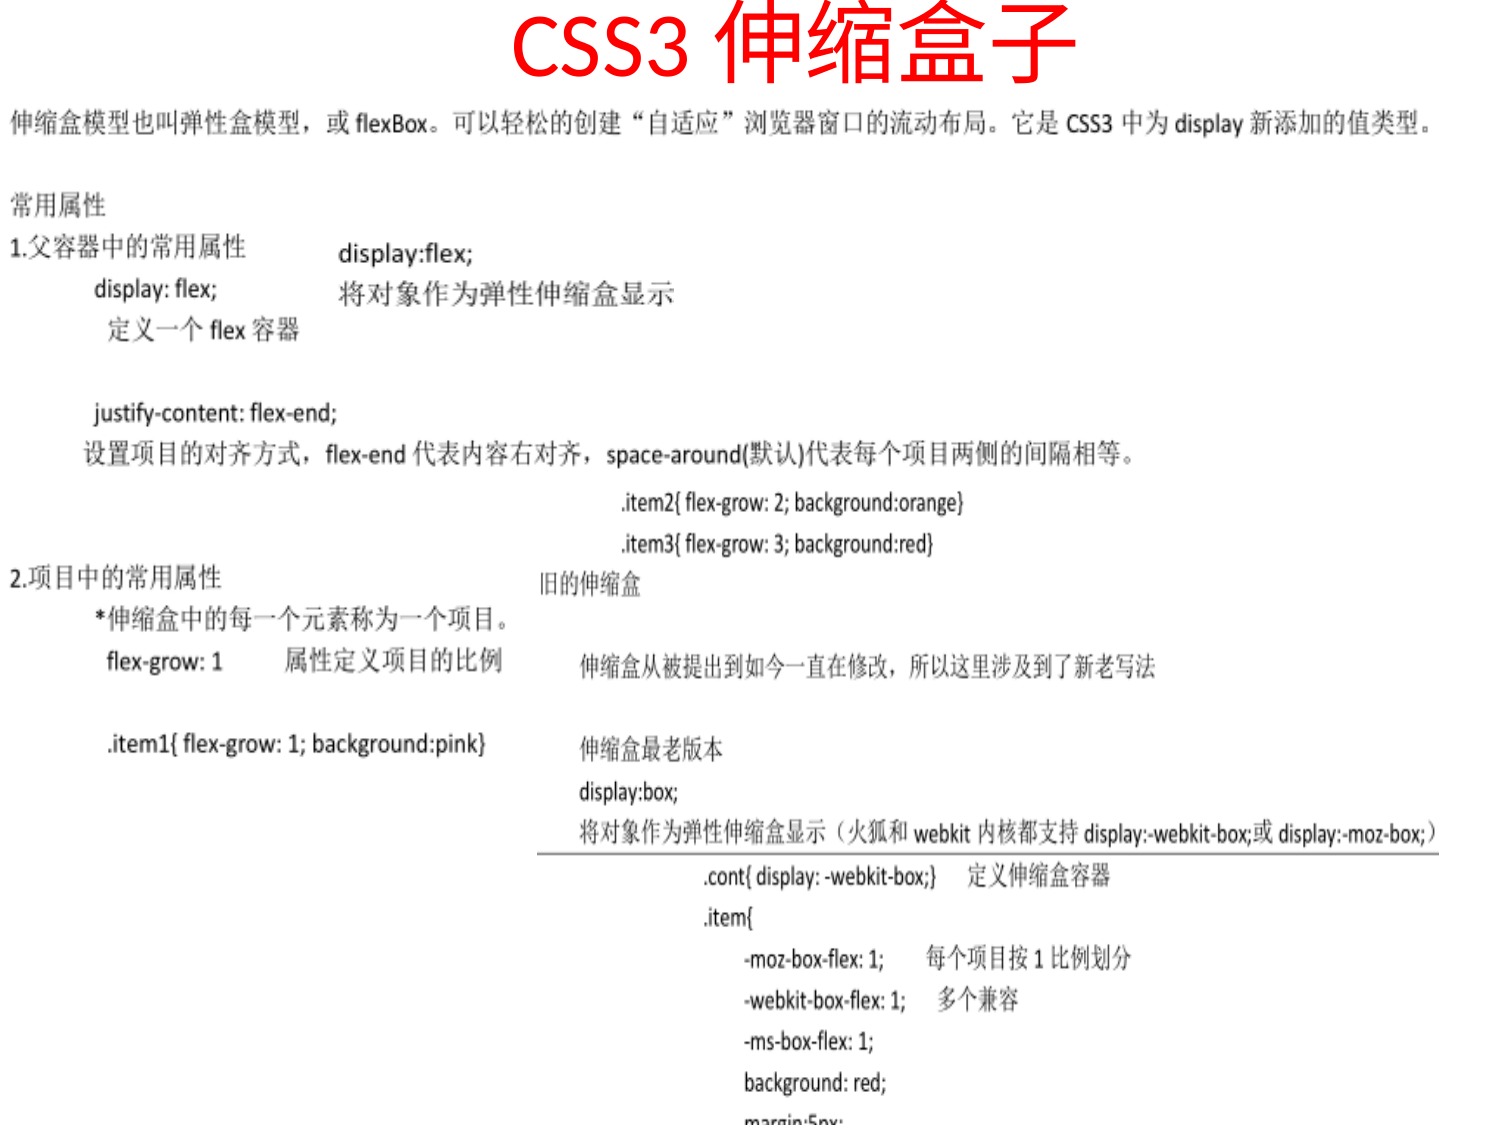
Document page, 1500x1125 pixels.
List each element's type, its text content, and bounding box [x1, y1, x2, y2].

picture [1, 97, 1439, 1125]
title CSS3伸缩盒子 [120, 0, 1471, 126]
